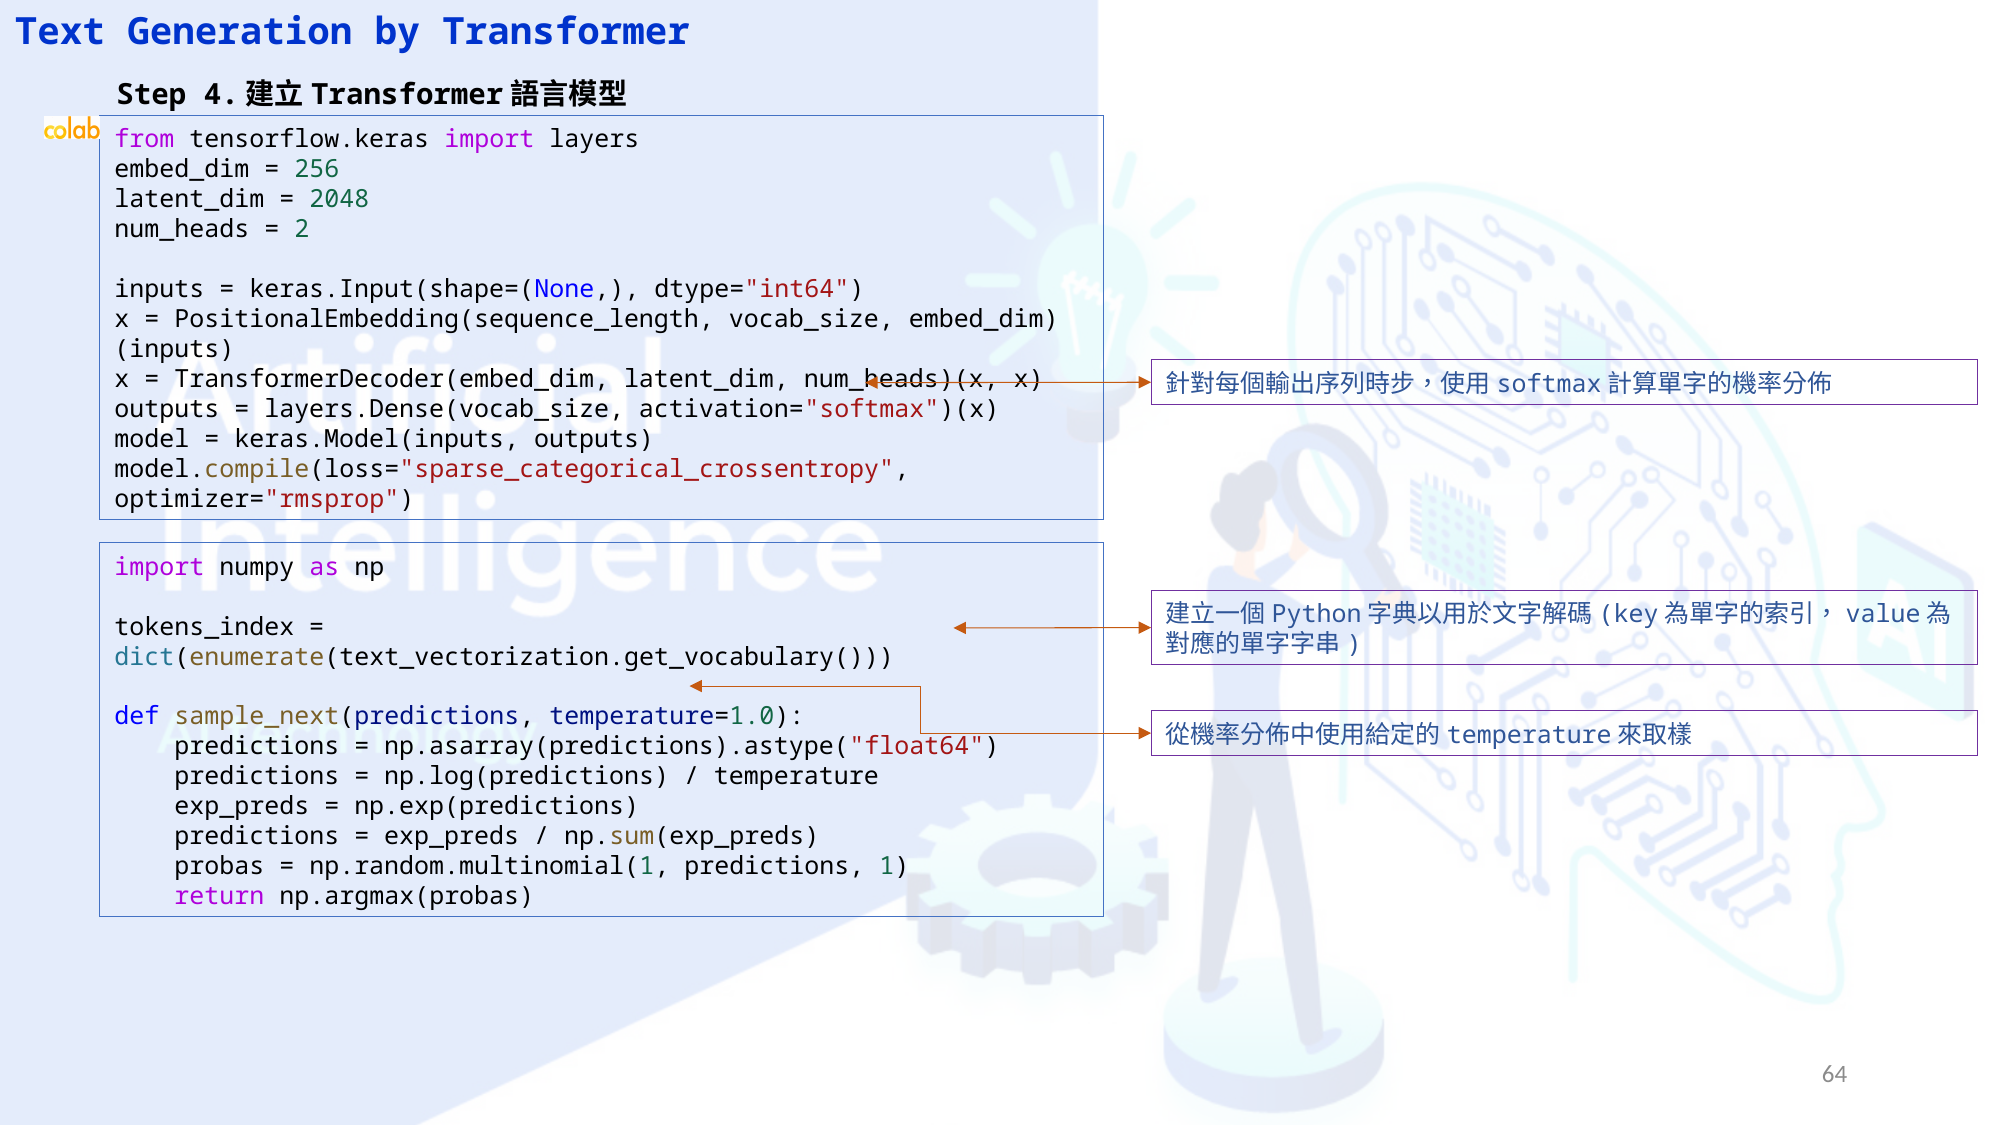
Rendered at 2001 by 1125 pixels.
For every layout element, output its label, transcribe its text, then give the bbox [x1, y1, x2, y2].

text_box 建立一個Python字典以用於文字解碼(key為單字的索引，value為對應的單字字串) [1151, 590, 1978, 665]
text_box 針對每個輸出序列時步，使用softmax計算單字的機率分佈 [1151, 359, 1978, 405]
text_box import numpy as np tokens_index = dict(enumerate(text_vectorization.get_vocabulary())) def sample_next(predictions, temperature=1.0): predictions = np.asarray(predictions).astype("float64") predictions = np.log(predictions) / temperature exp_preds = np.exp(predictions) predictions = exp_preds / np.sum(exp_preds) probas = np.random.multinomial(1, predictions, 1) return np.argmax(probas) [99, 542, 1104, 917]
slide_number 63 [1412, 1042, 1863, 1103]
text_box 從機率分佈中使用給定的temperature來取樣 [1151, 710, 1978, 756]
text_box Text Generation by Transformer [0, 0, 1096, 60]
text_box from tensorflow.keras import layers embed_dim = 256 latent_dim = 2048 num_heads = 2 inputs = keras.Input(shape=(None,), dtype="int64") x = PositionalEmbedding(sequence_length, vocab_size, embed_dim)(inputs) x = TransformerDecoder(embed_dim, latent_dim, num_heads)(x, x) outputs = layers.Dense(vocab_size, activation="softmax")(x) model = keras.Model(inputs, outputs) model.compile(loss="sparse_categorical_crossentropy", optimizer="rmsprop") [99, 115, 1104, 520]
text_box Step 4.建立Transformer語言模型 [101, 67, 988, 118]
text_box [689, 685, 1152, 734]
picture [44, 116, 100, 139]
